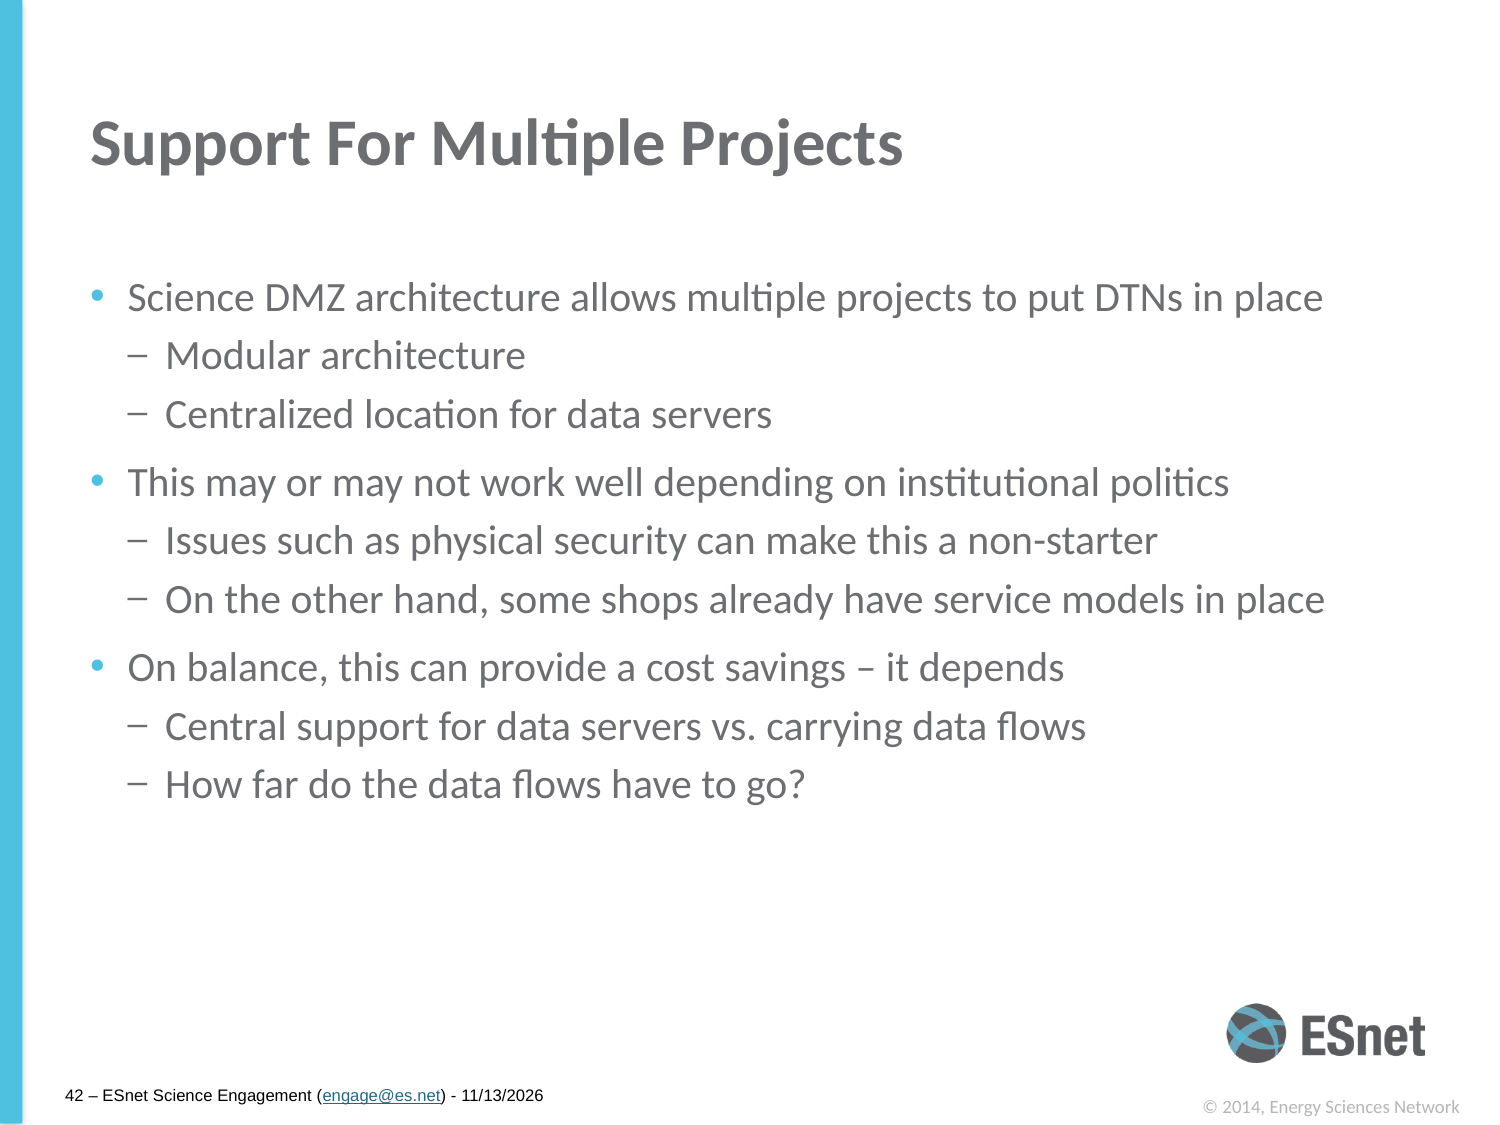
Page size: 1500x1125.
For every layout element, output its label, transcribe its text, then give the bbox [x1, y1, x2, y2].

text_box © 2014, Energy Sciences Network [1187, 1095, 1500, 1125]
list Science DMZ architecture allows multiple projects to put DTNs in place Modular architecture Centralized location for data servers This may or may not work well depending on institutional politics Issues such as physical security can make this a non-starter On the other hand, some shops already have service models in place On balance, this can provide a cost savings – it depends Central support for data servers vs. carrying data flows How far do the data flows have to go? [75, 262, 1425, 976]
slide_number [50, 1080, 582, 1110]
picture [1226, 1003, 1425, 1063]
title Support For Multiple Projects [75, 45, 1425, 233]
